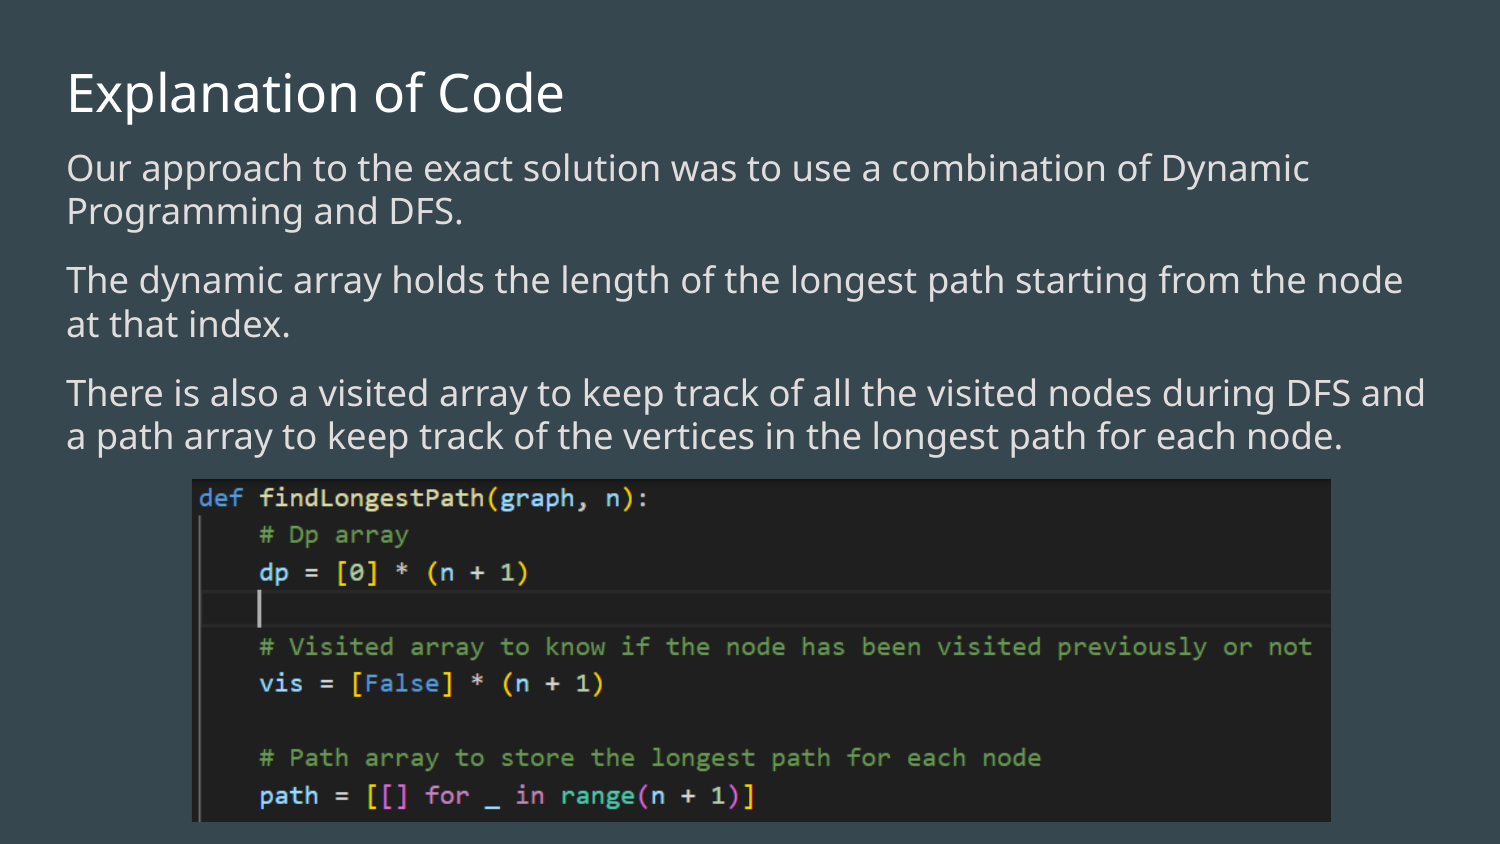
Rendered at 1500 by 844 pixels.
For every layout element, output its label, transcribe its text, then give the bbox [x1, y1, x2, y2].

list Our approach to the exact solution was to use a combination of Dynamic Programming and DFS. The dynamic array holds the length of the longest path starting from the node at that index. There is also a visited array to keep track of all the visited nodes during DFS and a path array to keep track of the vertices in the longest path for each node. [51, 129, 1449, 690]
title Explanation of Code [51, 44, 1449, 129]
picture [191, 479, 1332, 822]
